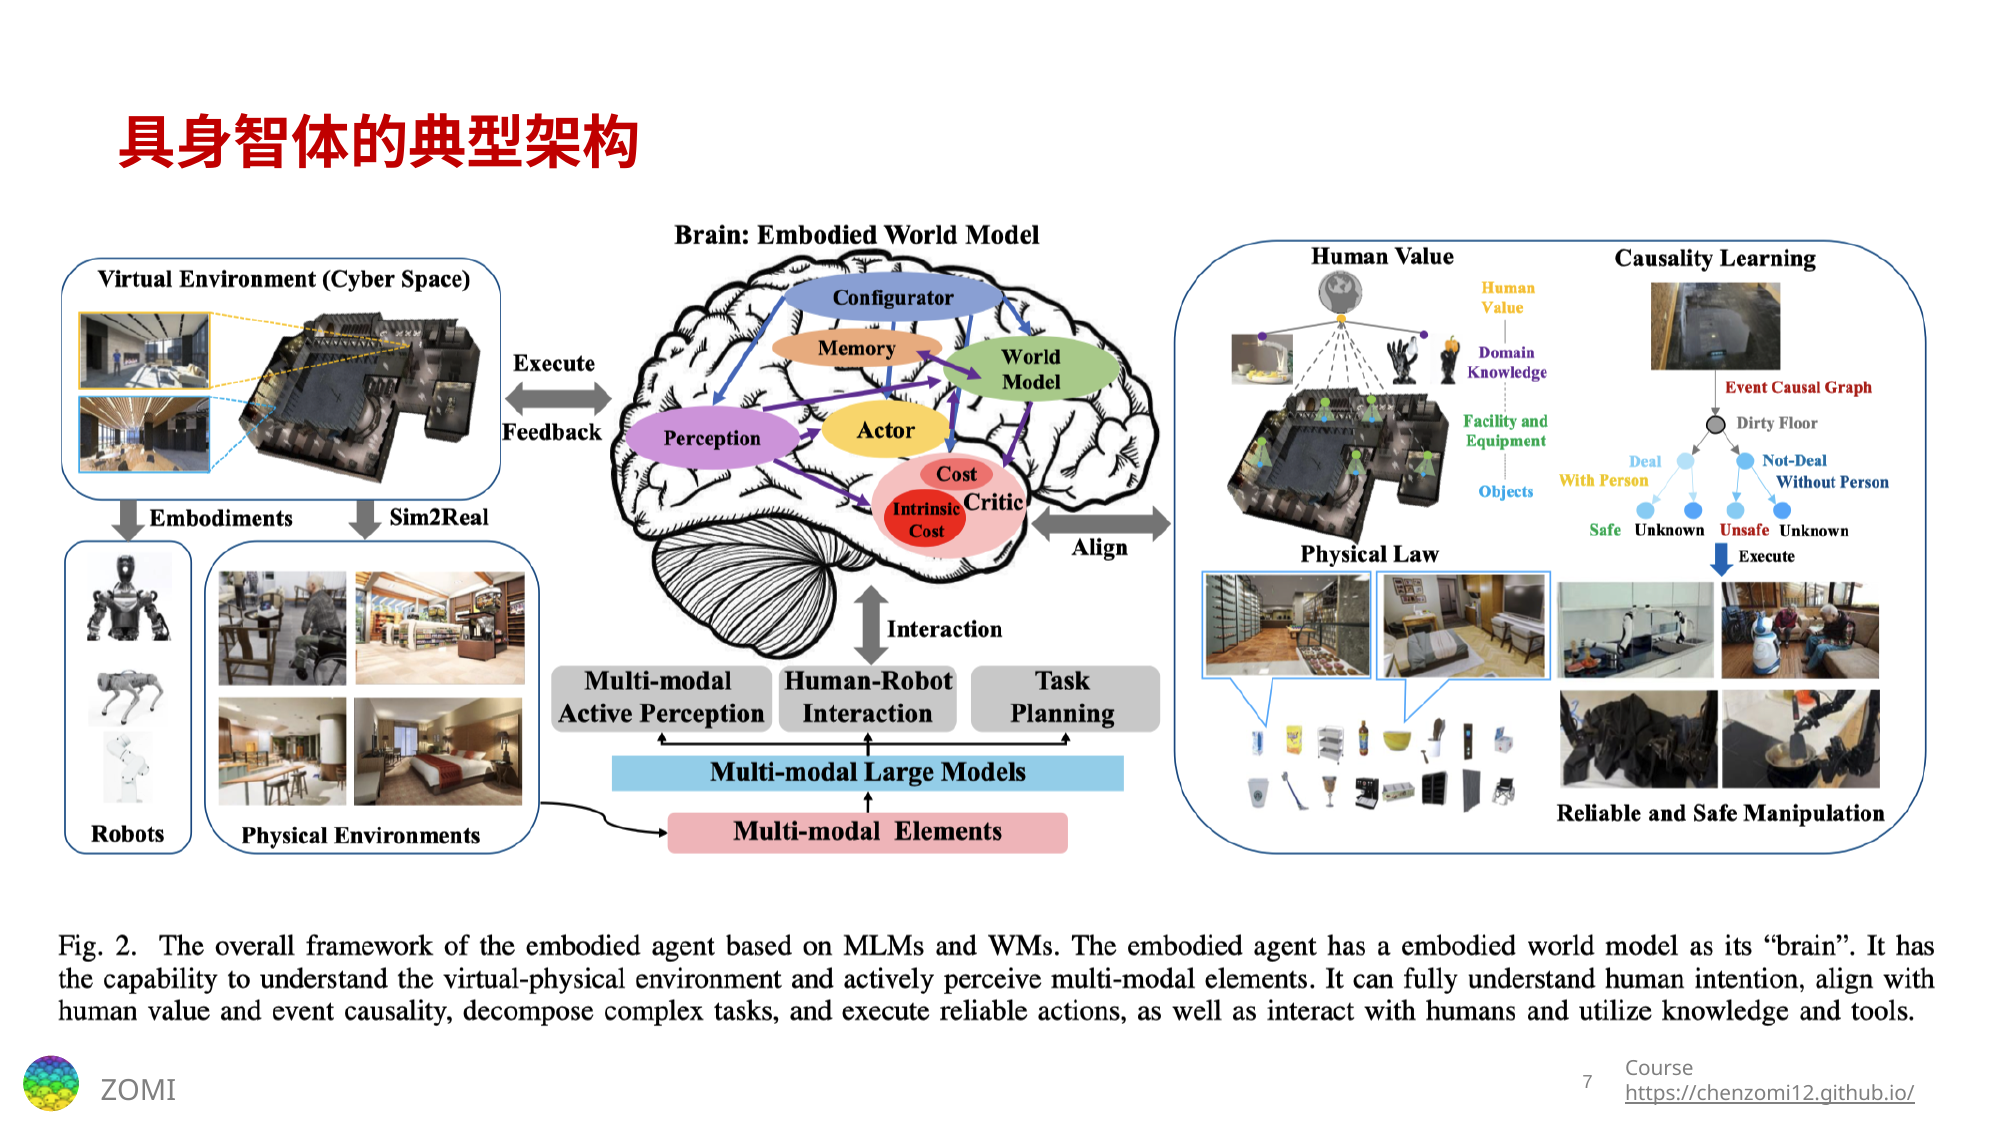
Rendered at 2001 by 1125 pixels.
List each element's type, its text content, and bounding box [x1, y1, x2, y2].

picture [24, 1056, 78, 1111]
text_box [46, 197, 1954, 1039]
title 具身智体的典型架构 [102, 91, 1901, 189]
